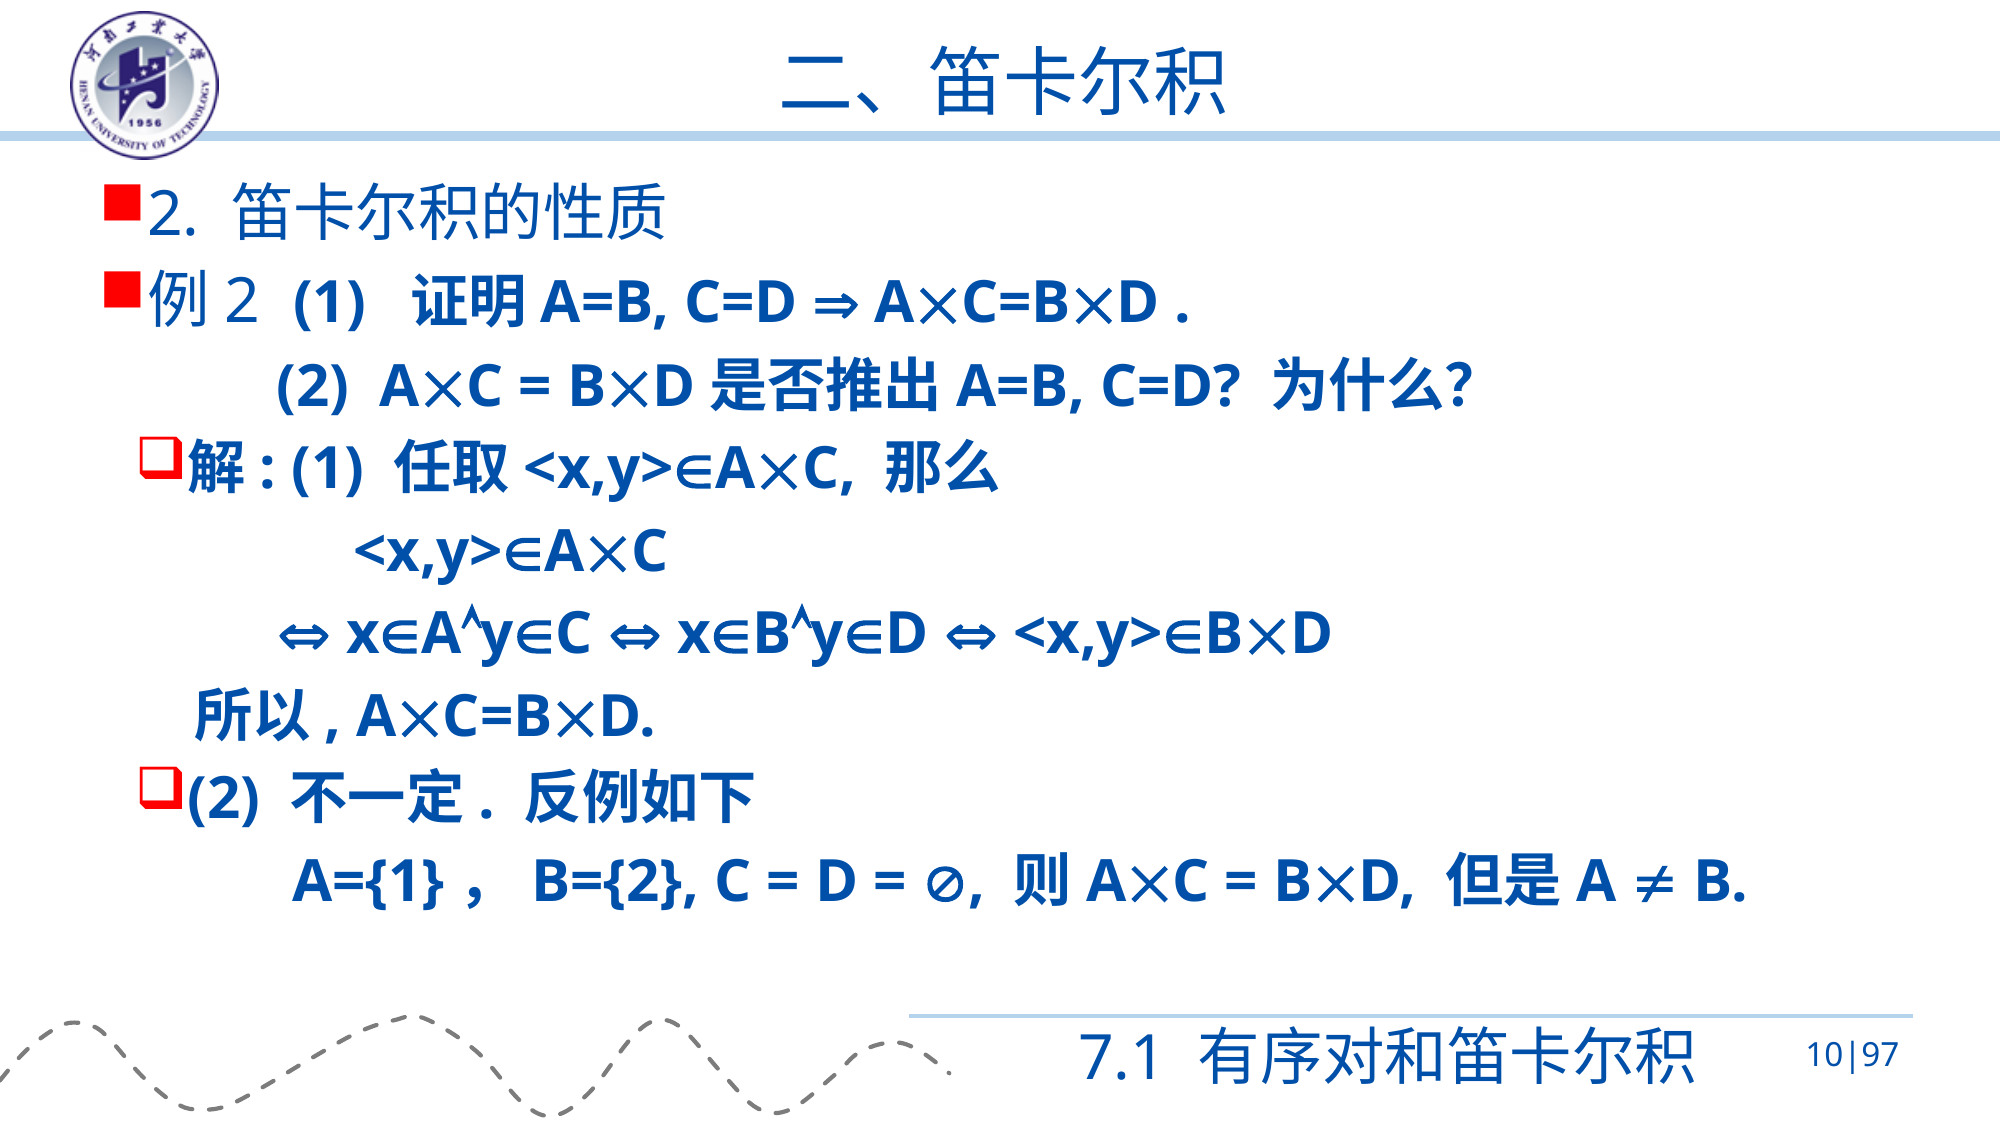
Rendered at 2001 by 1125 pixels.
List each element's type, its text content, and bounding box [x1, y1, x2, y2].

slide_number 10|97 [1756, 1025, 1915, 1086]
list 7.1 有序对和笛卡尔积 [948, 1009, 1713, 1101]
list 2. 笛卡尔积的性质 例2 (1) 证明A=B, C=D  AC=BD . (2) AC = BD是否推出A=B, C=D? 为什么？ 解: (1) 任取<x,y>AC, 那么 <x,y>AC  xAyC  xByD  <x,y>BD 所以, AC=BD. (2) 不一定. 反例如下 A={1}，B={2}, C = D = , 则AC = BD, 但是A  B. [84, 165, 1916, 928]
title 二、笛卡尔积 [236, 36, 1772, 134]
picture [70, 11, 219, 160]
